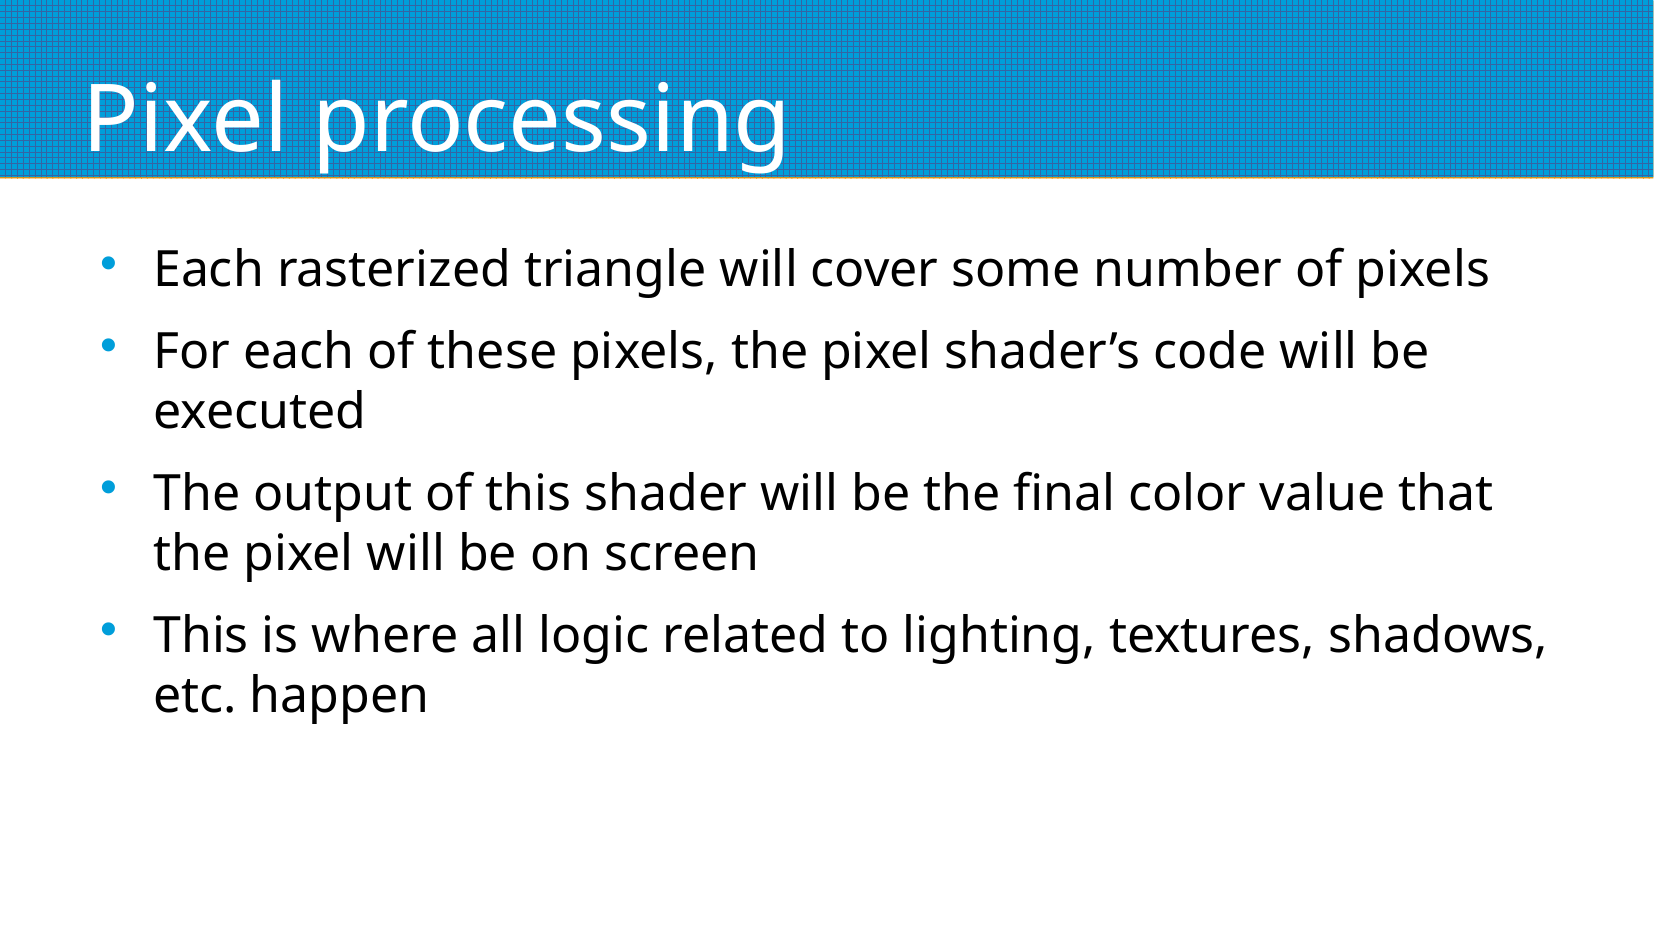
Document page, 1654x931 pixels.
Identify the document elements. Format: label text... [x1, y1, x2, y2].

picture [0, 179, 1654, 931]
title Pixel processing [82, 14, 1571, 171]
list Each rasterized triangle will cover some number of pixels For each of these pixels, the pixel shader’s code will be executed The output of this shader will be the final color value that the pixel will be on screen This is where all logic related to lighting, textures, shadows, etc. happen [82, 236, 1563, 810]
